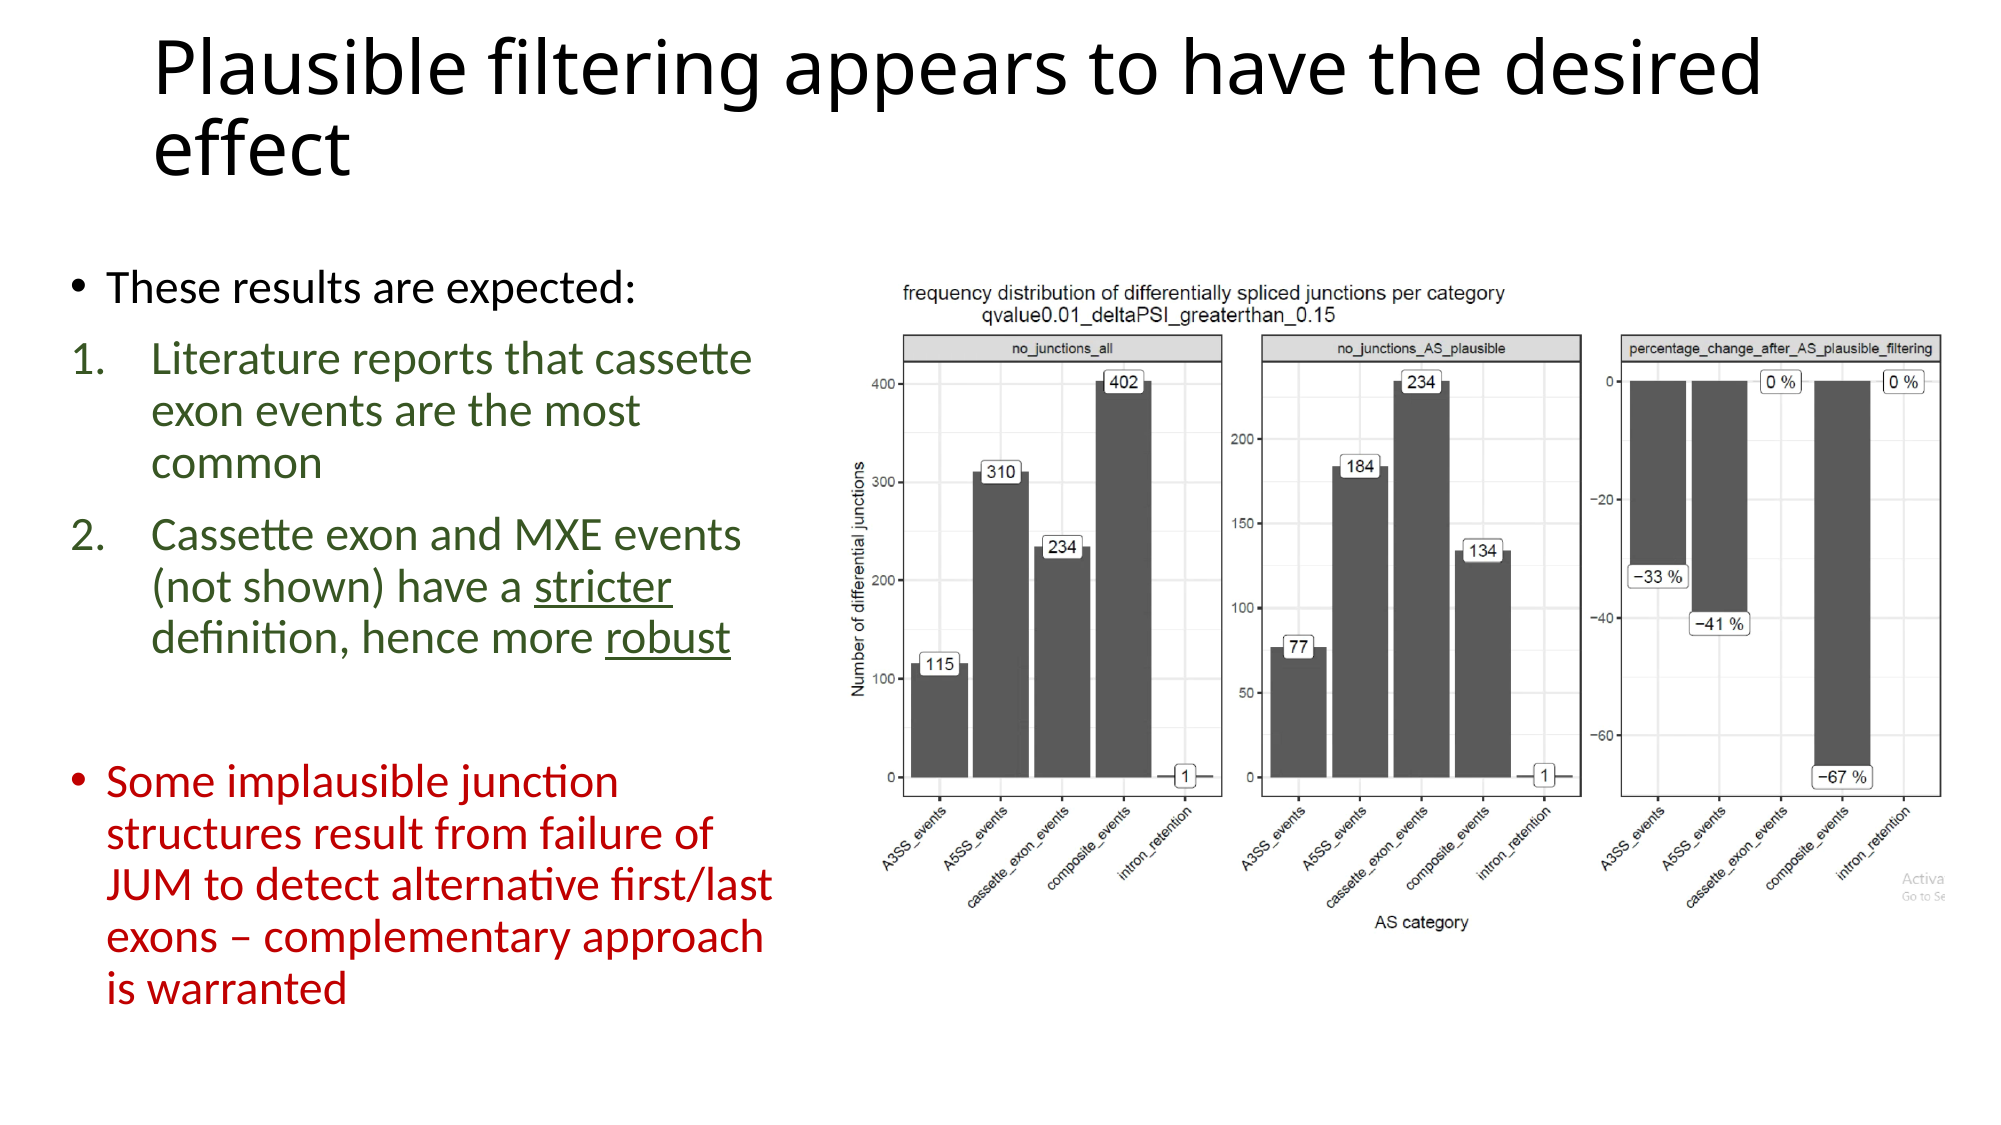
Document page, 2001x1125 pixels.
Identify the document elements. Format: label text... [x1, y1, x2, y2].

title Plausible filtering appears to have the desired effect [137, 59, 1863, 162]
picture [845, 279, 1945, 934]
list These results are expected: Literature reports that cassette exon events are the most common Cassette exon and MXE events (not shown) have a stricter definition, hence more robust Some implausible junction structures result from failure of JUM to detect alternative first/last exons – complementary approach is warranted [55, 254, 816, 1025]
